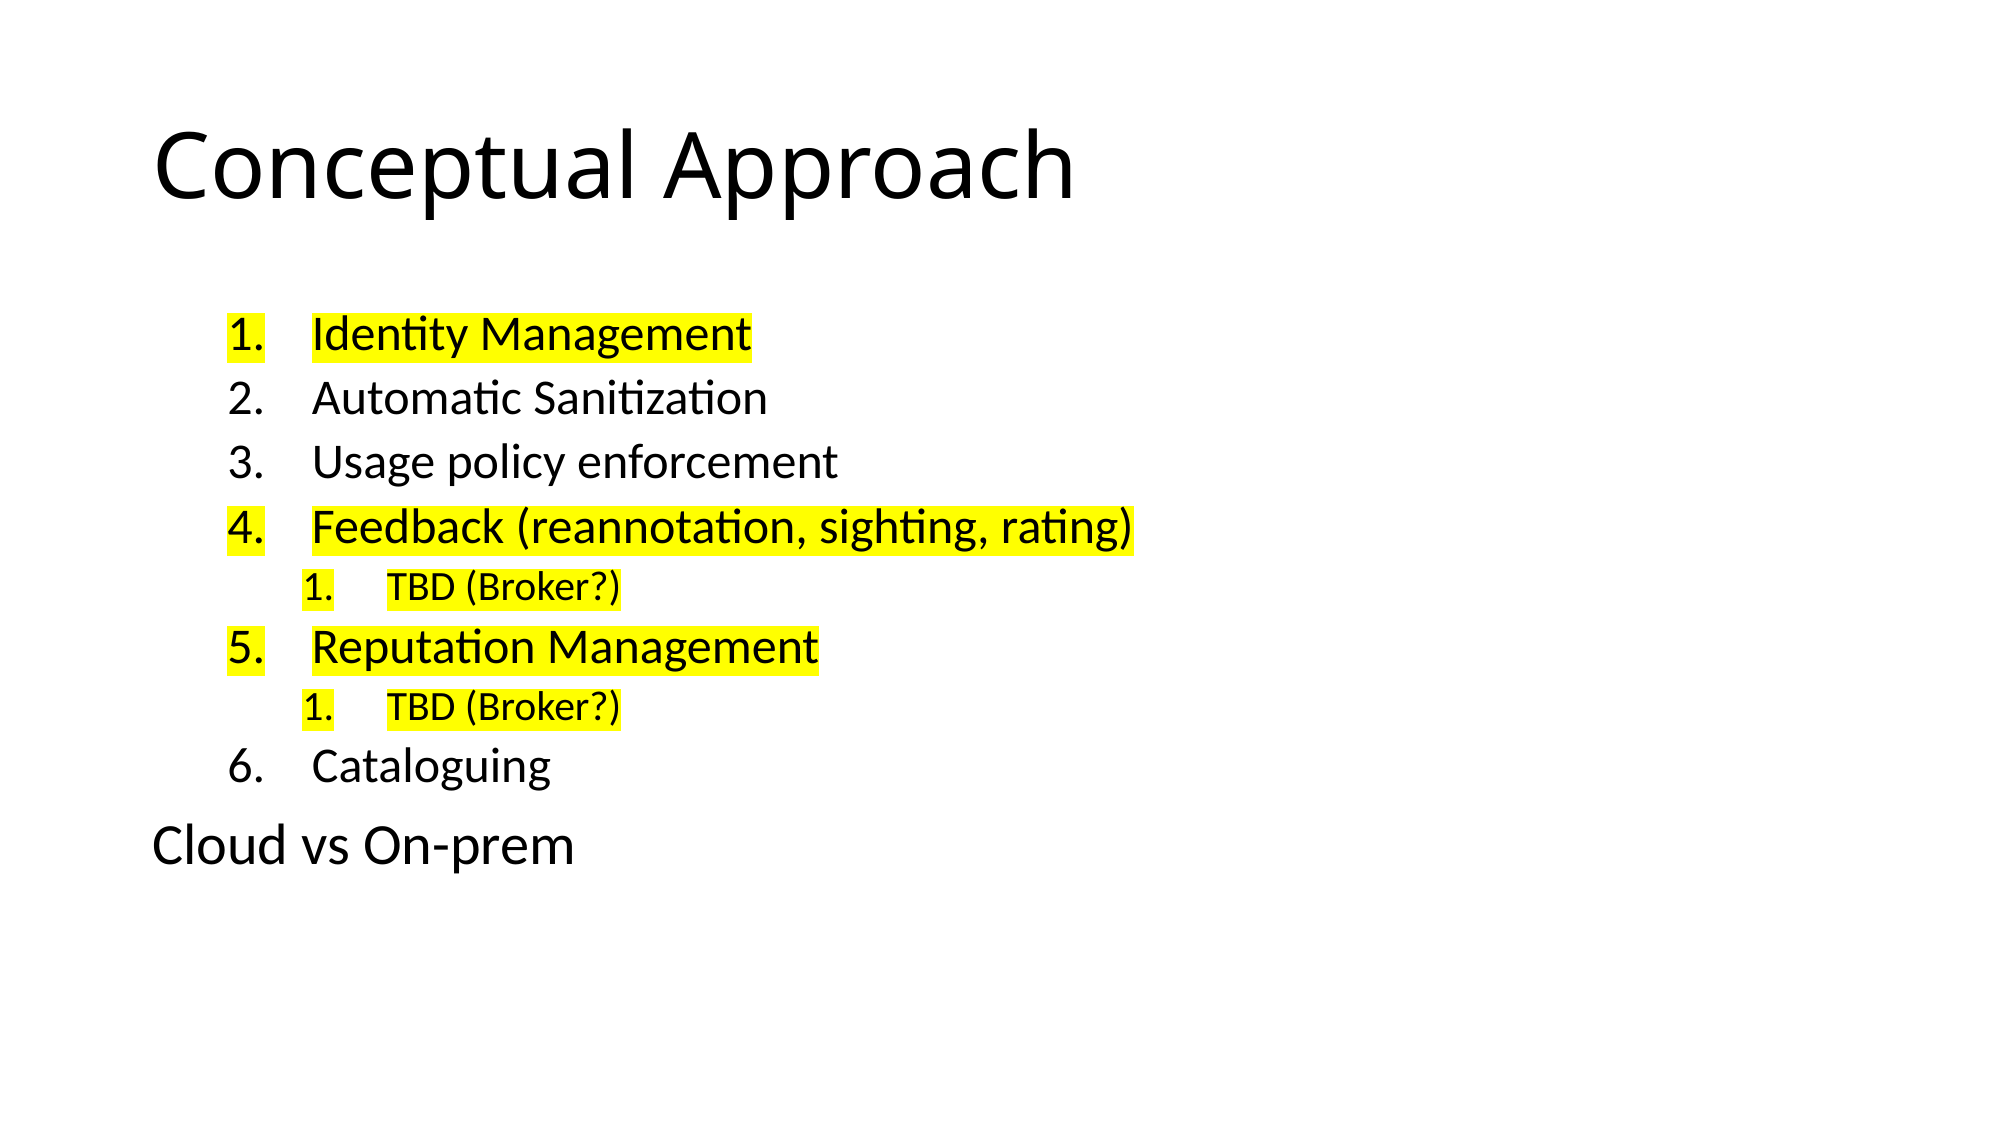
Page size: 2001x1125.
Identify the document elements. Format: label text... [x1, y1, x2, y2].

title Conceptual Approach [137, 59, 1863, 278]
list Identity Management Automatic Sanitization Usage policy enforcement Feedback (reannotation, sighting, rating) TBD (Broker?) Reputation Management TBD (Broker?) Cataloguing Cloud vs On-prem [137, 299, 1863, 1014]
